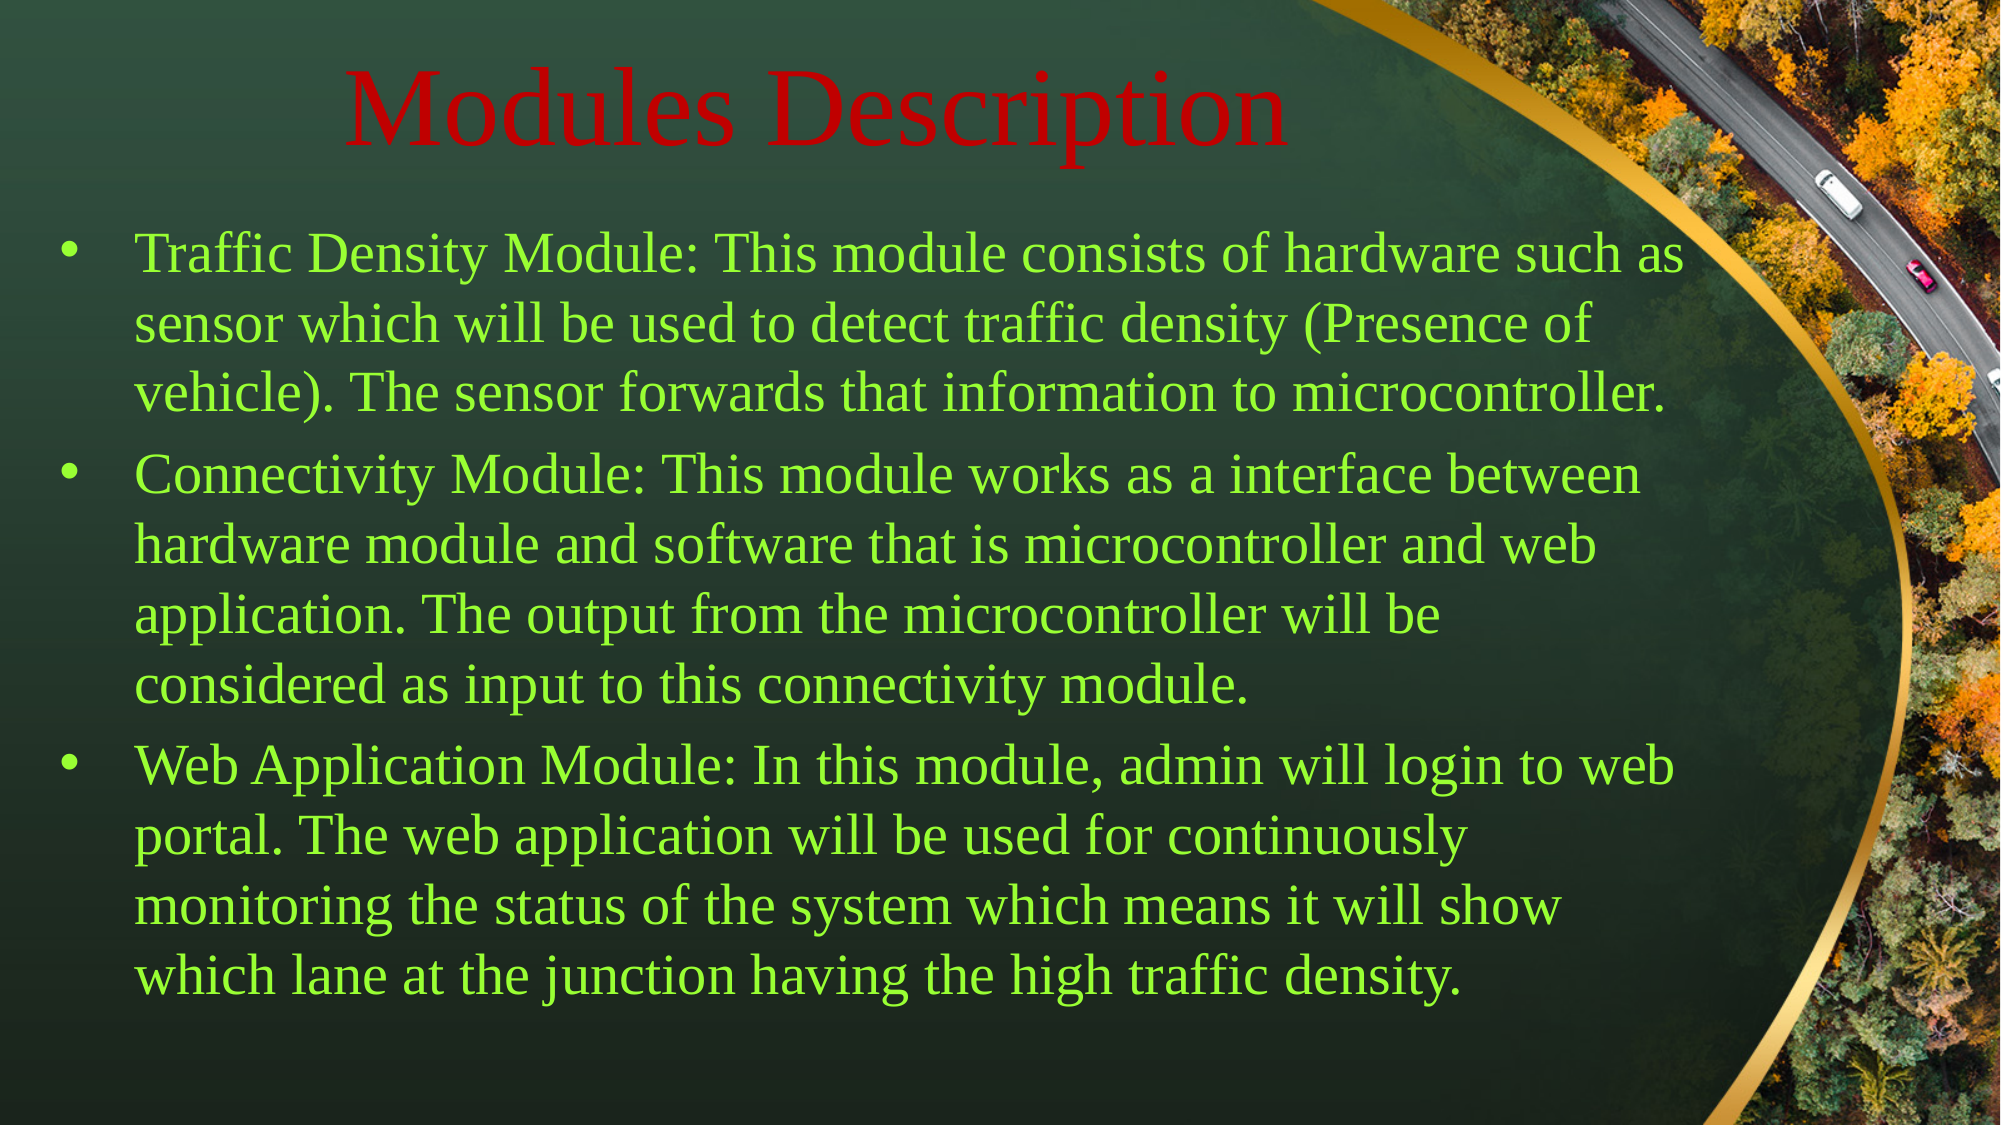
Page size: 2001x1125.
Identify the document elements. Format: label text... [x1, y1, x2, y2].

title Modules Description [73, 21, 1562, 180]
list Traffic Density Module: This module consists of hardware such as sensor which will be used to detect traffic density (Presence of vehicle). The sensor forwards that information to microcontroller. Connectivity Module: This module works as a interface between hardware module and software that is microcontroller and web application. The output from the microcontroller will be considered as input to this connectivity module. Web Application Module: In this module, admin will login to web portal. The web application will be used for continuously monitoring the status of the system which means it will show which lane at the junction having the high traffic density. [44, 206, 1713, 1086]
picture [0, 0, 2001, 1125]
